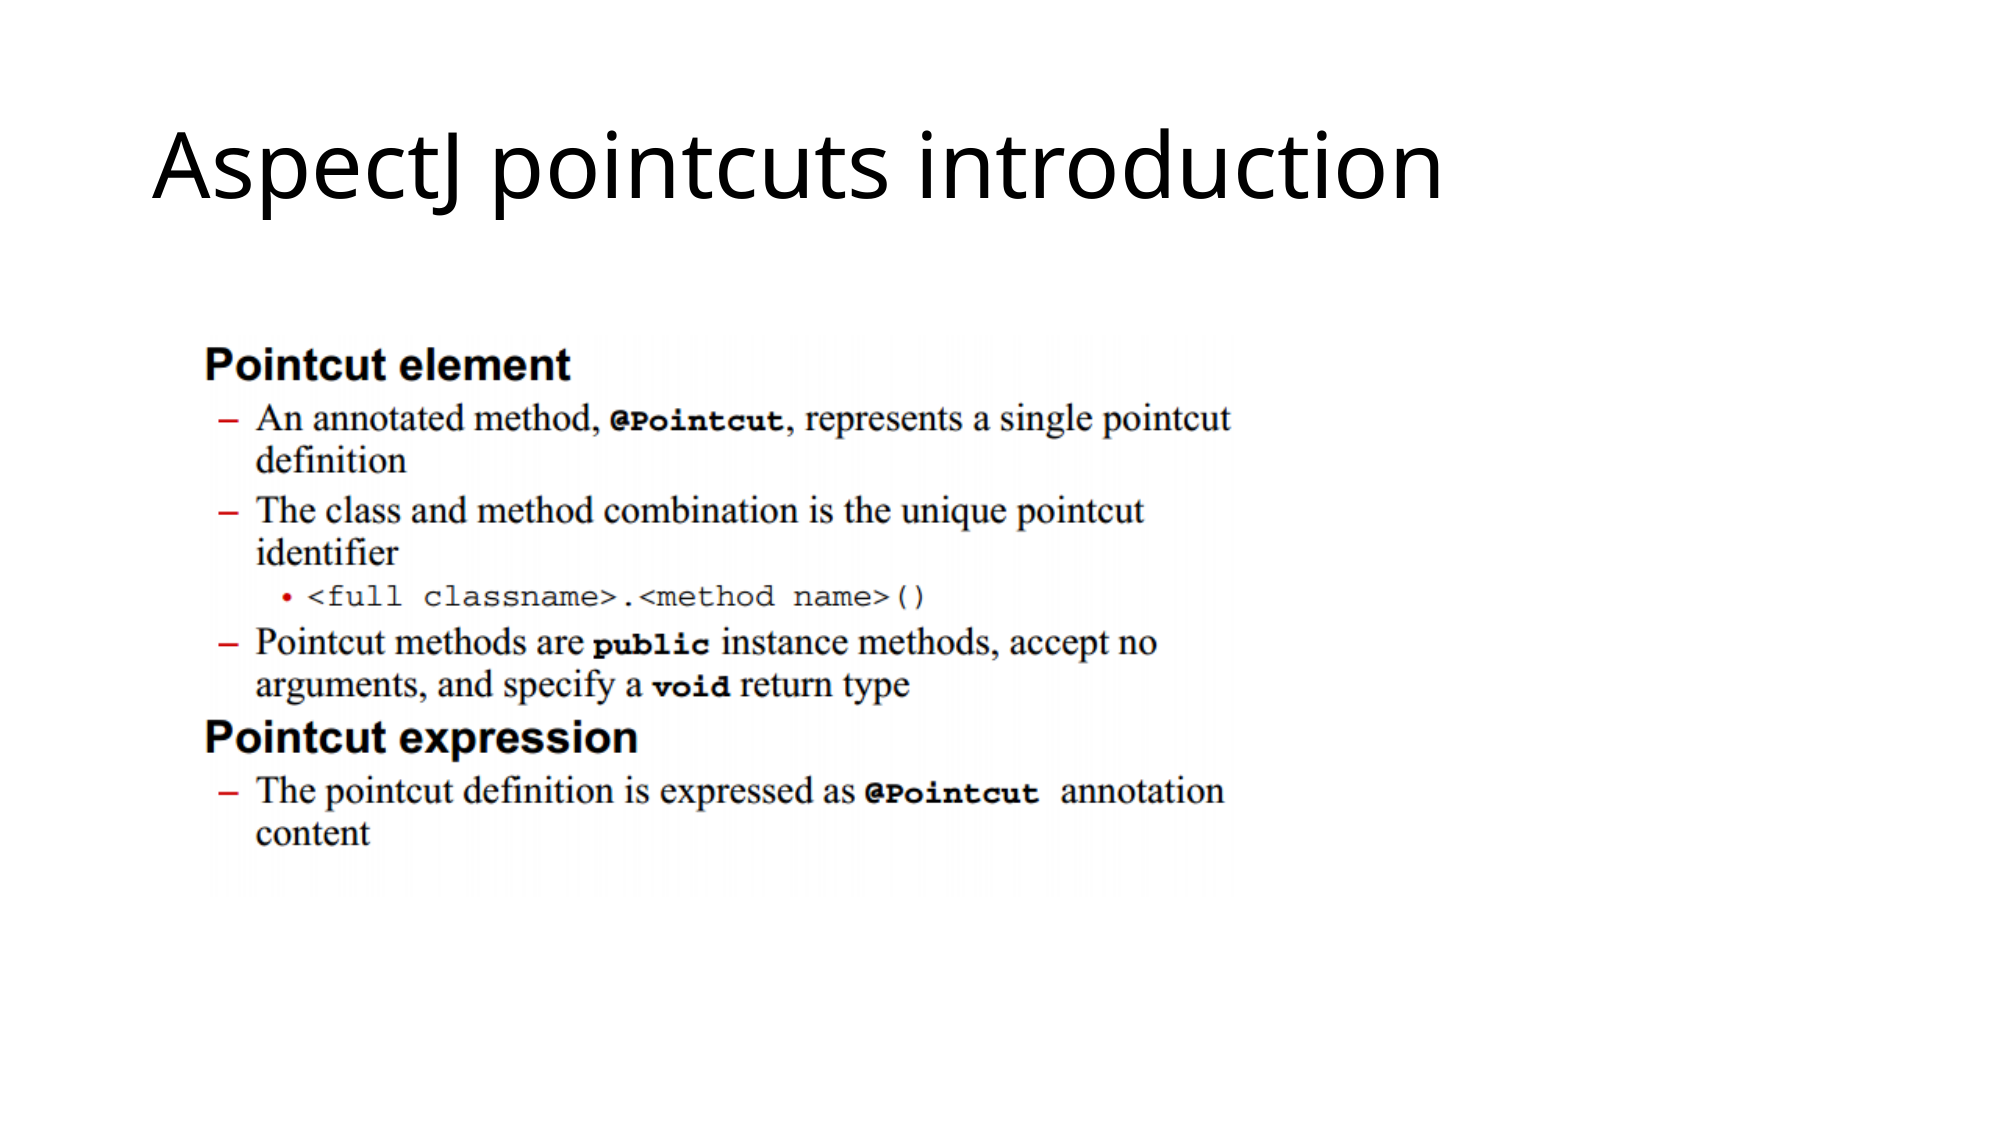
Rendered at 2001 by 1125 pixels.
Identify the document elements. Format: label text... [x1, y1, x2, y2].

title AspectJ pointcuts introduction [137, 59, 1863, 278]
picture [200, 335, 1241, 897]
